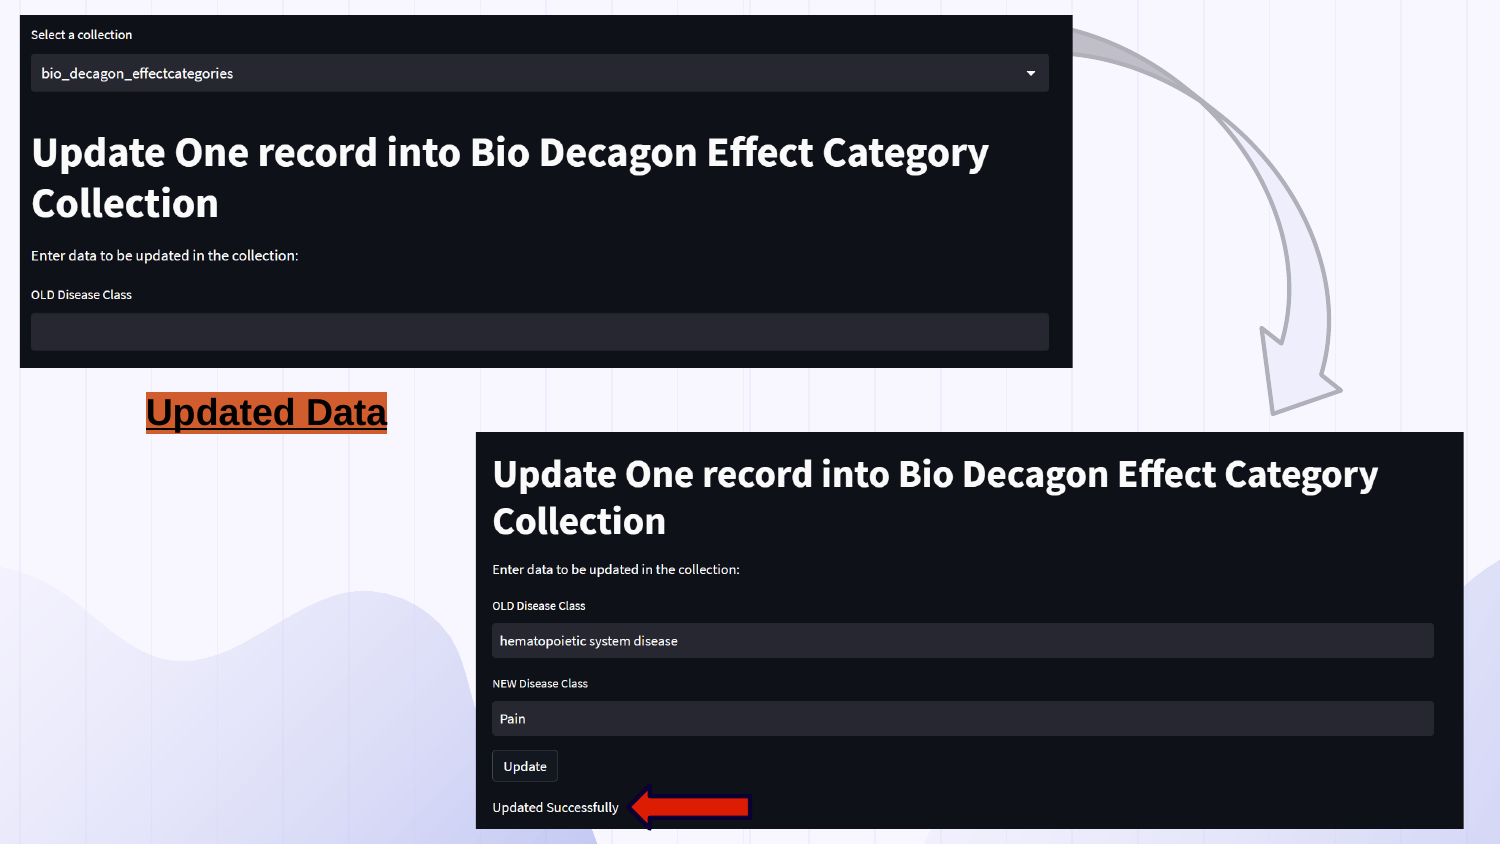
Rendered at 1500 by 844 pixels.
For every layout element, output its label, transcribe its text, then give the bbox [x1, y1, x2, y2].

picture [19, 14, 1073, 369]
text_box [1078, 29, 1344, 416]
text_box Updated Data [0, 380, 534, 441]
picture [475, 432, 1464, 829]
